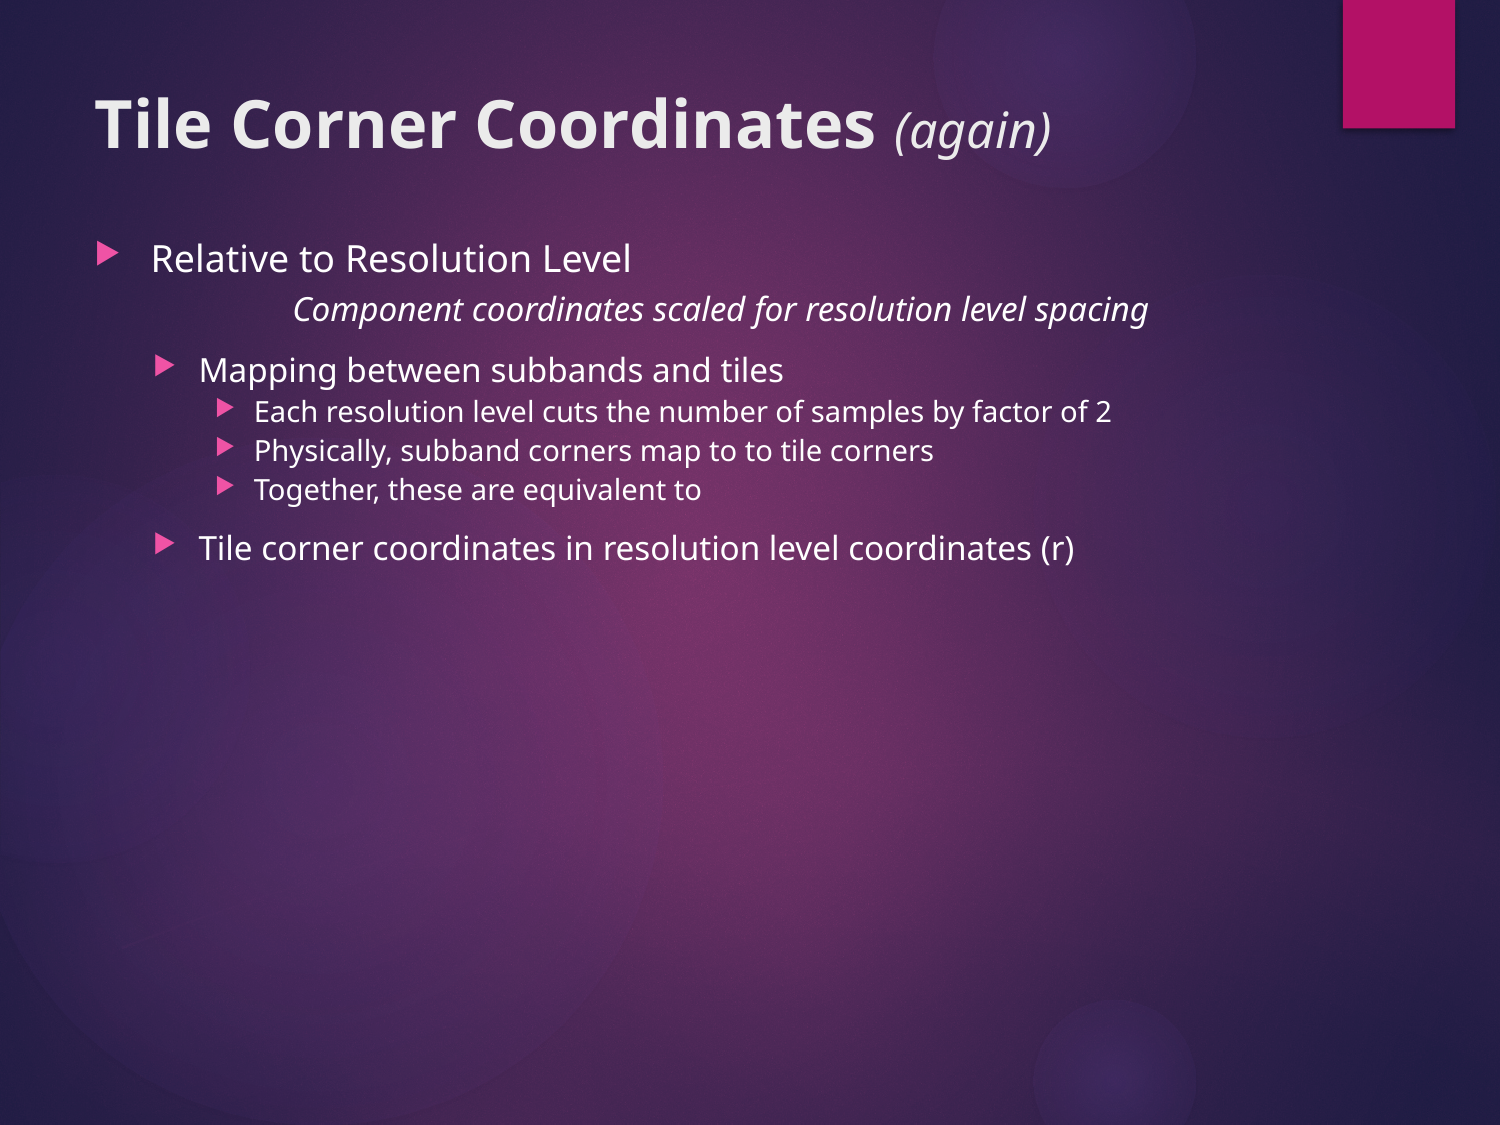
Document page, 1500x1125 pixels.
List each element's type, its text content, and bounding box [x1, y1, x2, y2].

list Relative to Resolution Level Component coordinates scaled for resolution level spacing Mapping between subbands and tiles Each resolution level cuts the number of samples by factor of 2 Physically, subband corners map to to tile corners Together, these are equivalent to Tile corner coordinates in resolution level coordinates (r) [79, 227, 1451, 1051]
title Tile Corner Coordinates (again) [79, 74, 1237, 181]
